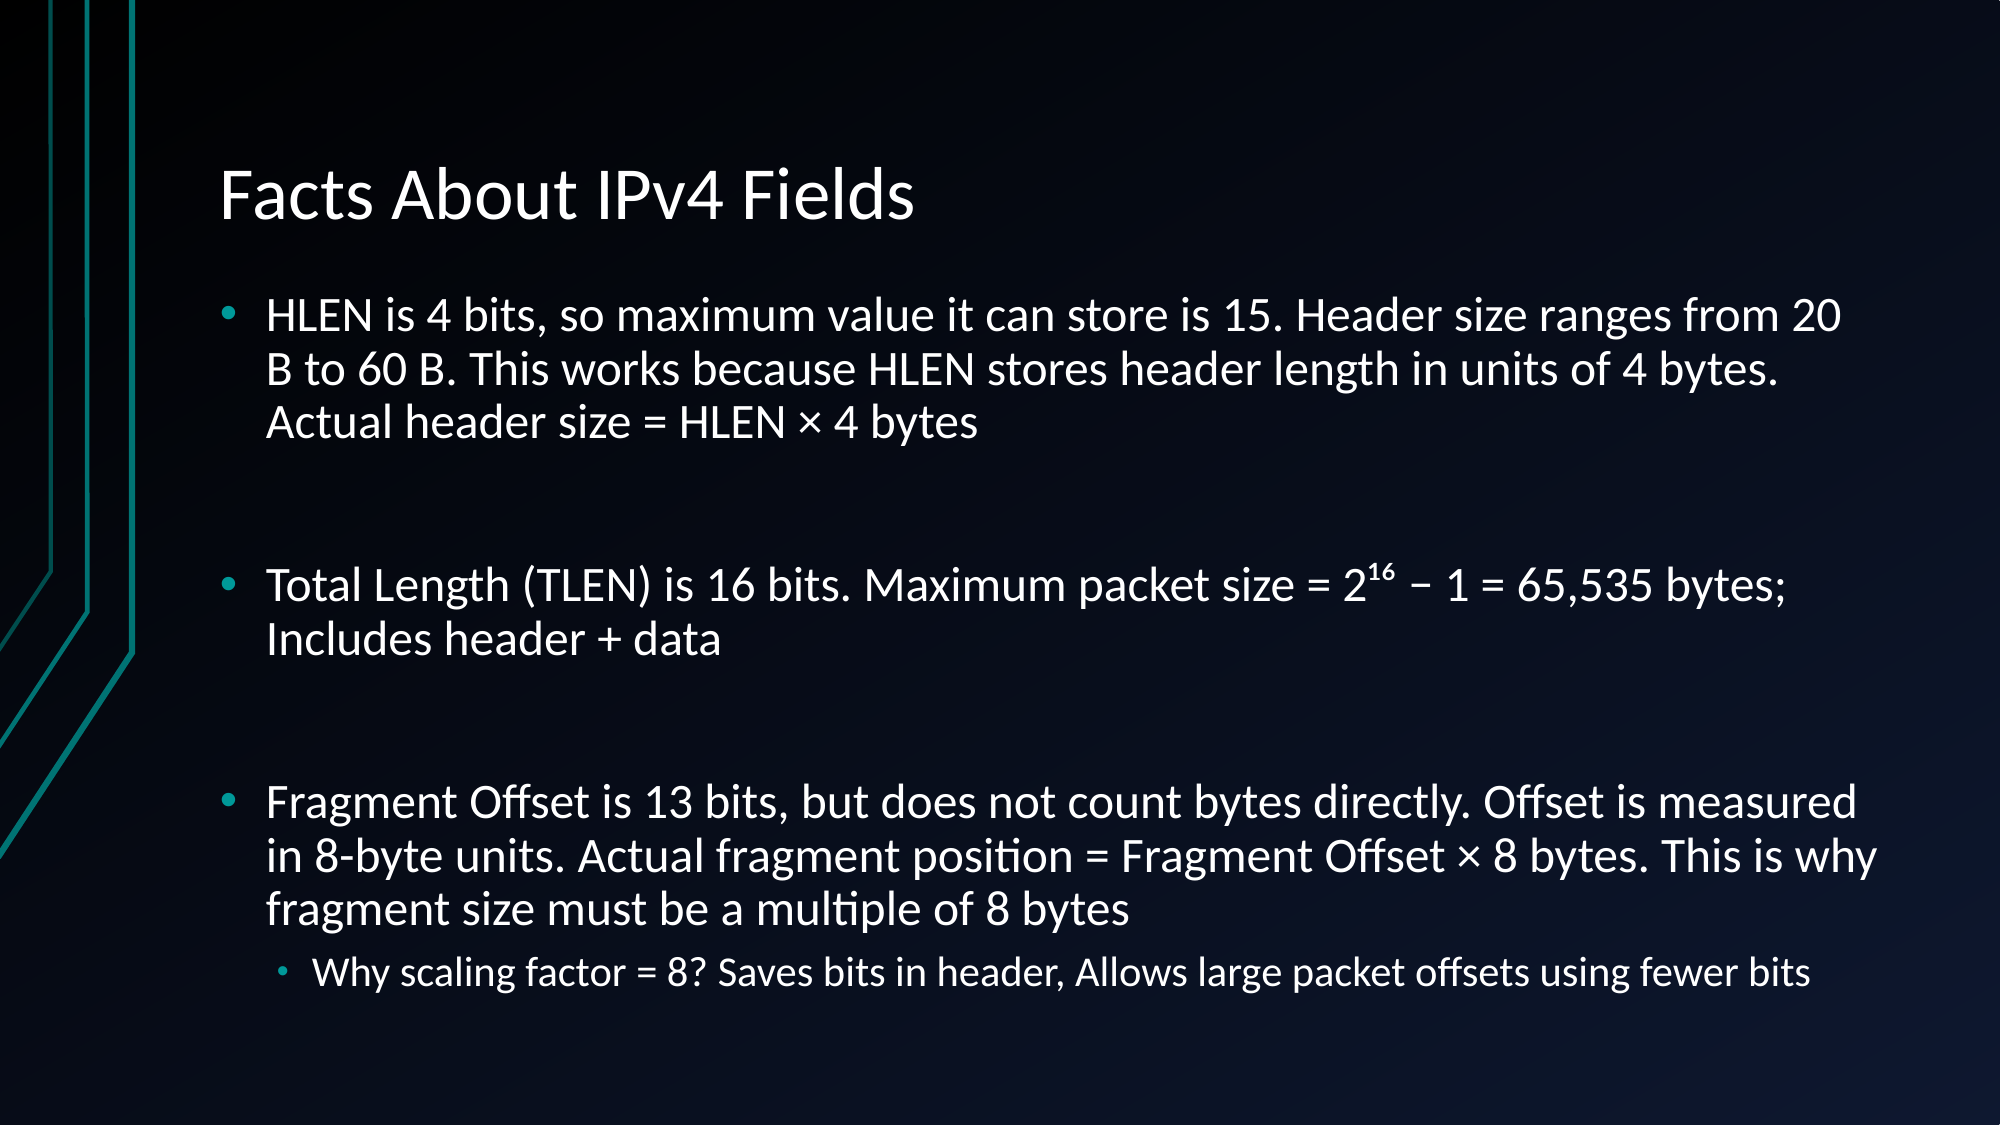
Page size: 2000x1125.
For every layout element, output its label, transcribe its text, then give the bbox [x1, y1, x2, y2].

list HLEN is 4 bits, so maximum value it can store is 15. Header size ranges from 20 B to 60 B. This works because HLEN stores header length in units of 4 bytes. Actual header size = HLEN × 4 bytes Total Length (TLEN) is 16 bits. Maximum packet size = 2¹⁶ − 1 = 65,535 bytes; Includes header + data Fragment Offset is 13 bits, but does not count bytes directly. Offset is measured in 8-byte units. Actual fragment position = Fragment Offset × 8 bytes. This is why fragment size must be a multiple of 8 bytes Why scaling factor = 8? Saves bits in header, Allows large packet offsets using fewer bits [199, 279, 1900, 1012]
title Facts About IPv4 Fields [199, 45, 1900, 246]
